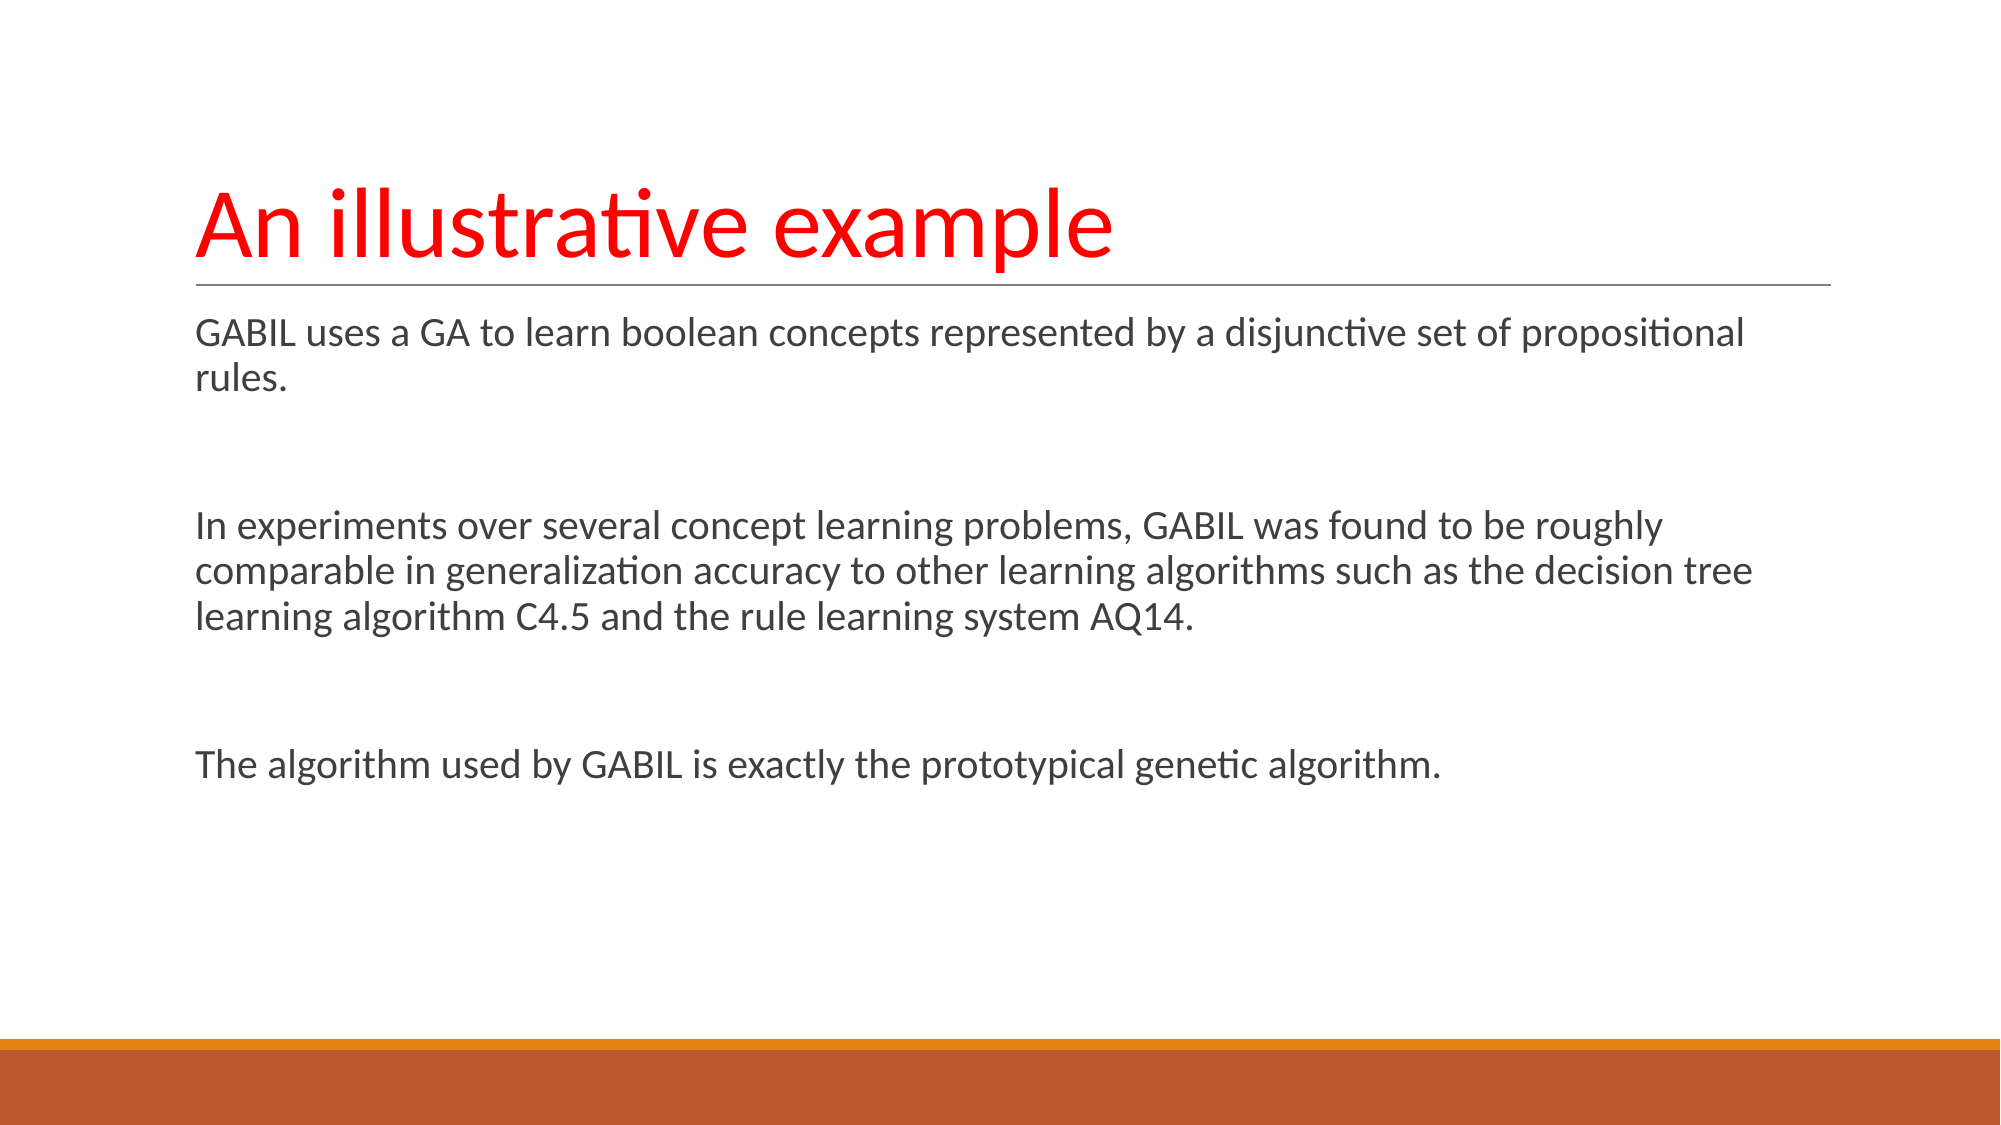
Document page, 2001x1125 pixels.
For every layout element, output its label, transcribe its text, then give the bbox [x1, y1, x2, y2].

list GABIL uses a GA to learn boolean concepts represented by a disjunctive set of propositional rules. In experiments over several concept learning problems, GABIL was found to be roughly comparable in generalization accuracy to other learning algorithms such as the decision tree learning algorithm C4.5 and the rule learning system AQ14. The algorithm used by GABIL is exactly the prototypical genetic algorithm. [180, 302, 1830, 963]
title An illustrative example [180, 47, 1830, 285]
